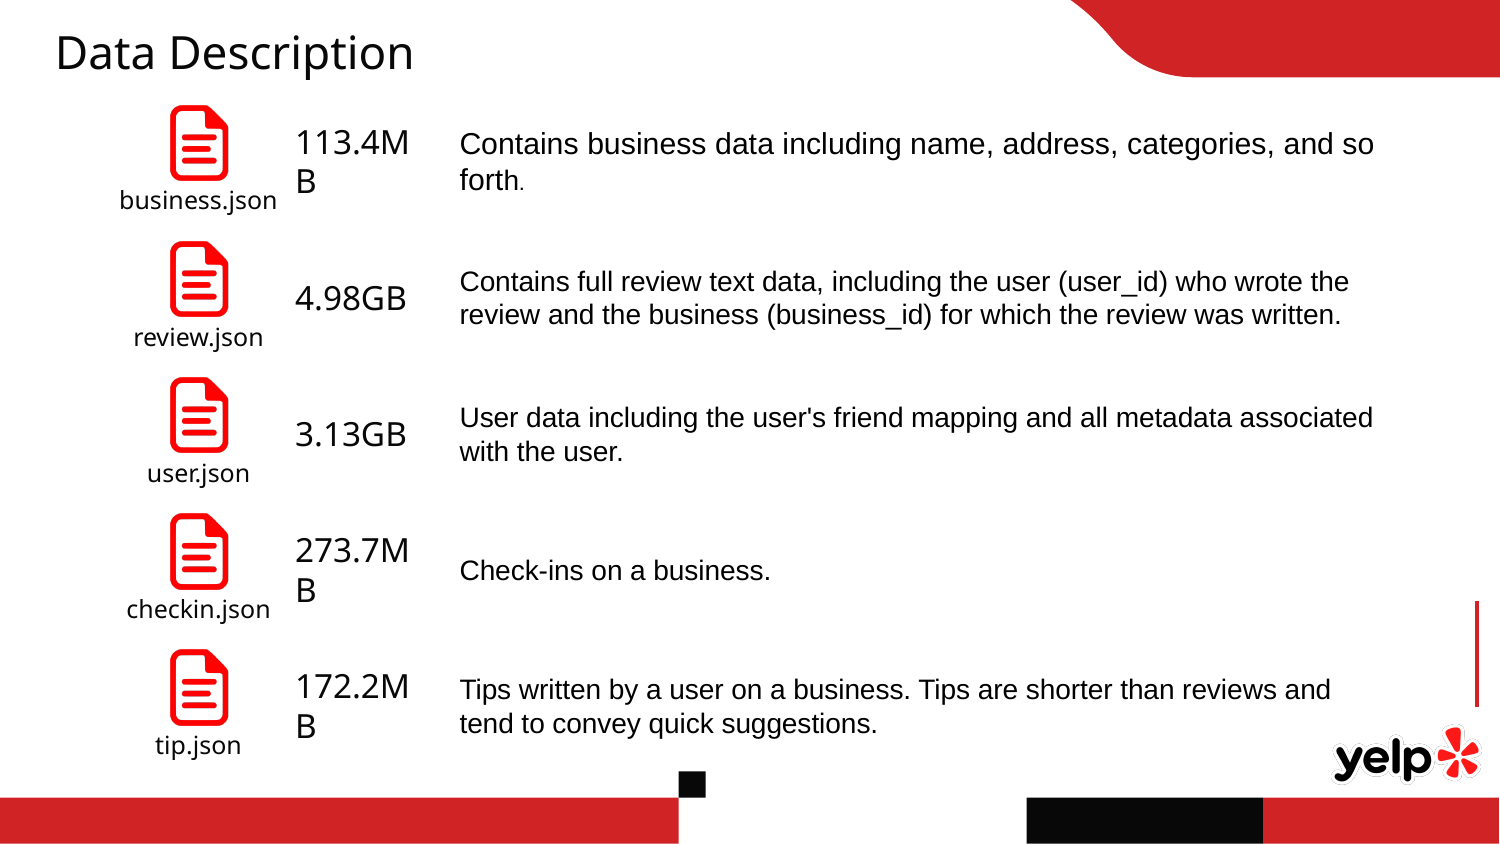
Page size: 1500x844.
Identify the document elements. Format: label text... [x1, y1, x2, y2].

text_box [102, 241, 1398, 353]
picture [1331, 724, 1482, 786]
text_box Data Description [40, 8, 1348, 96]
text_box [102, 105, 1398, 217]
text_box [102, 377, 1398, 489]
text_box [102, 649, 1398, 761]
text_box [102, 513, 1398, 625]
